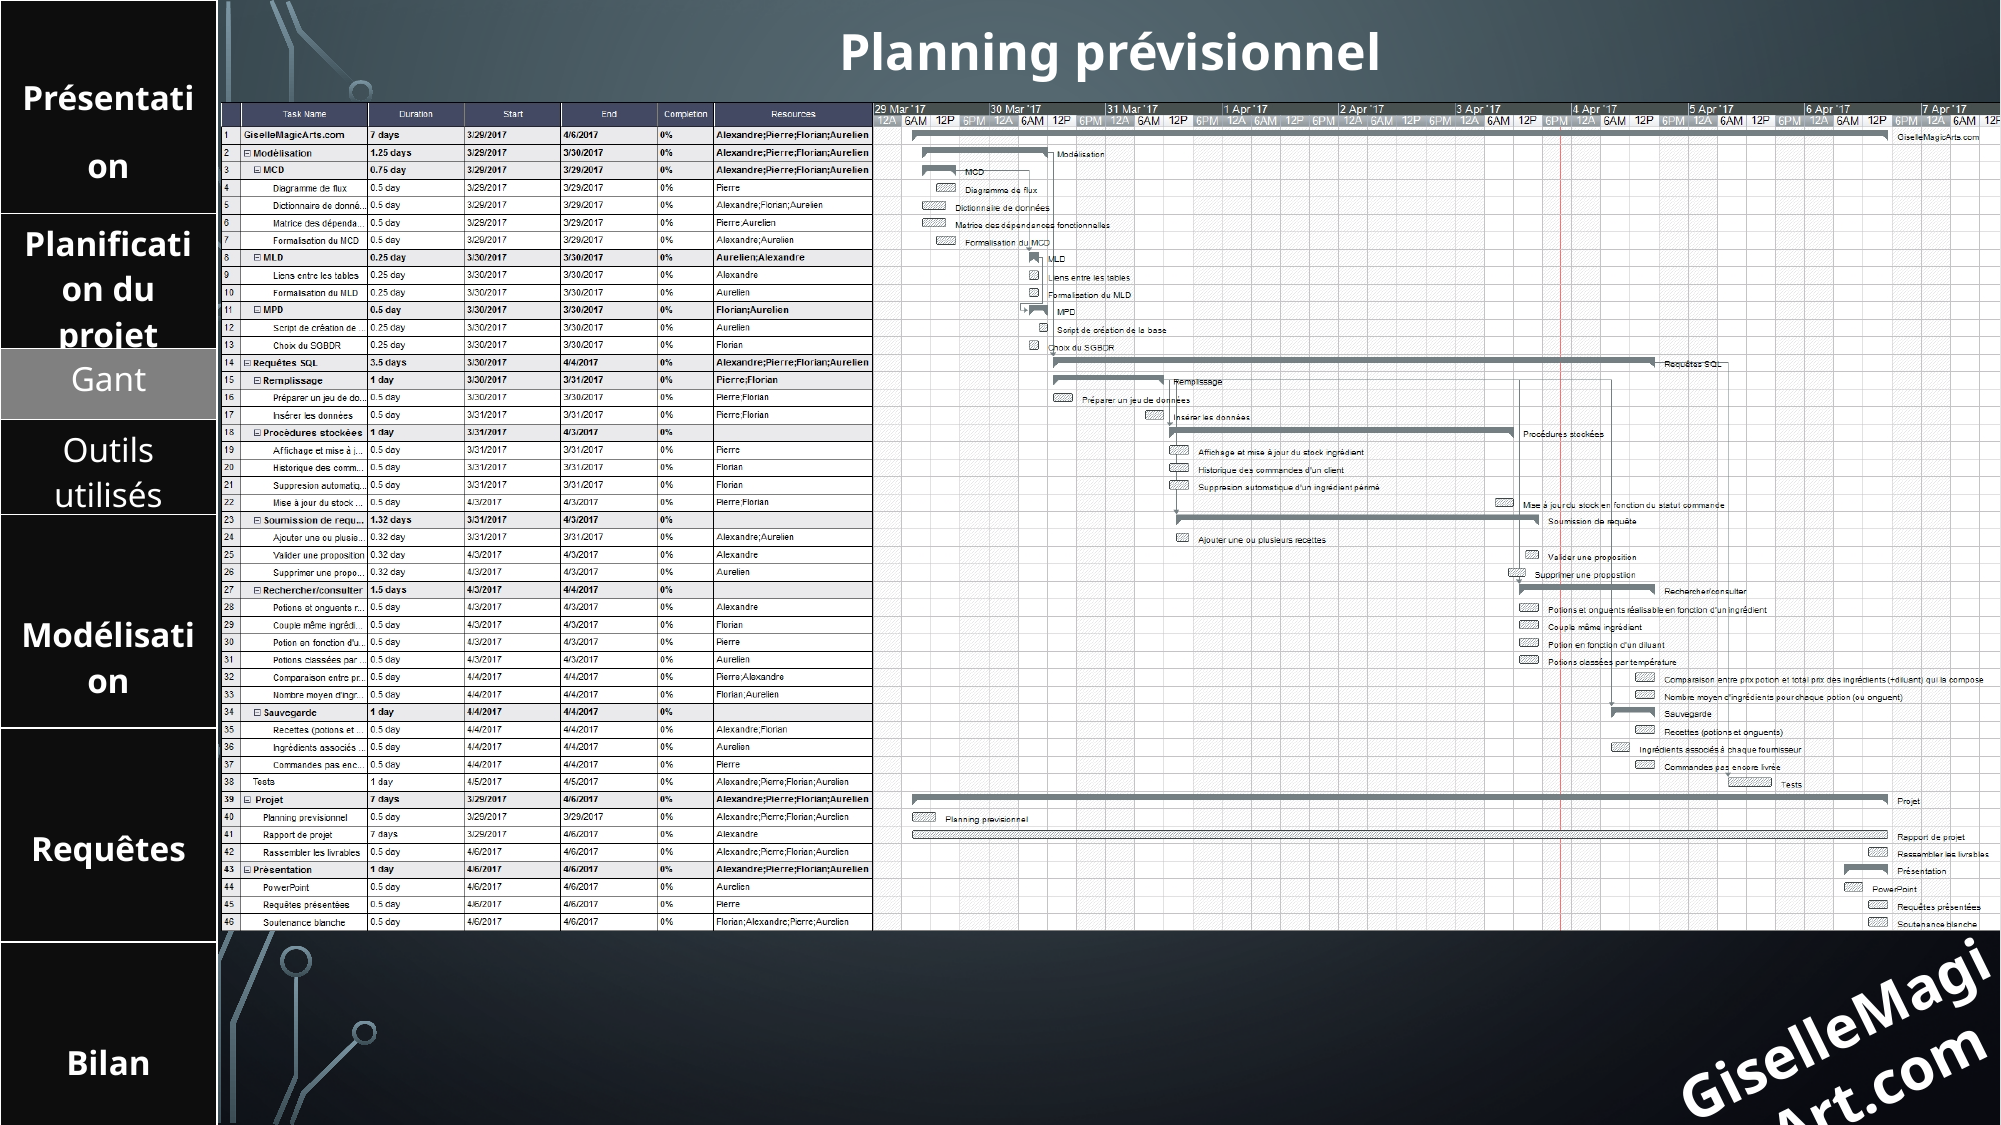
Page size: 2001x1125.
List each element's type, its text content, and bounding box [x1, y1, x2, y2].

text_box GiselleMagicArt.com [1638, 931, 2000, 1125]
table_header Présentation [1, 1, 216, 213]
table_cell Modélisation [1, 515, 216, 727]
table_cell Requêtes [1, 729, 216, 941]
table_cell Planification du projet [1, 214, 216, 348]
picture [220, 101, 2000, 931]
table_cell Bilan [1, 943, 216, 1125]
table_cell Gant [1, 349, 216, 419]
table_cell Outils utilisés [1, 420, 216, 514]
text_box Planning prévisionnel [824, 13, 1397, 88]
